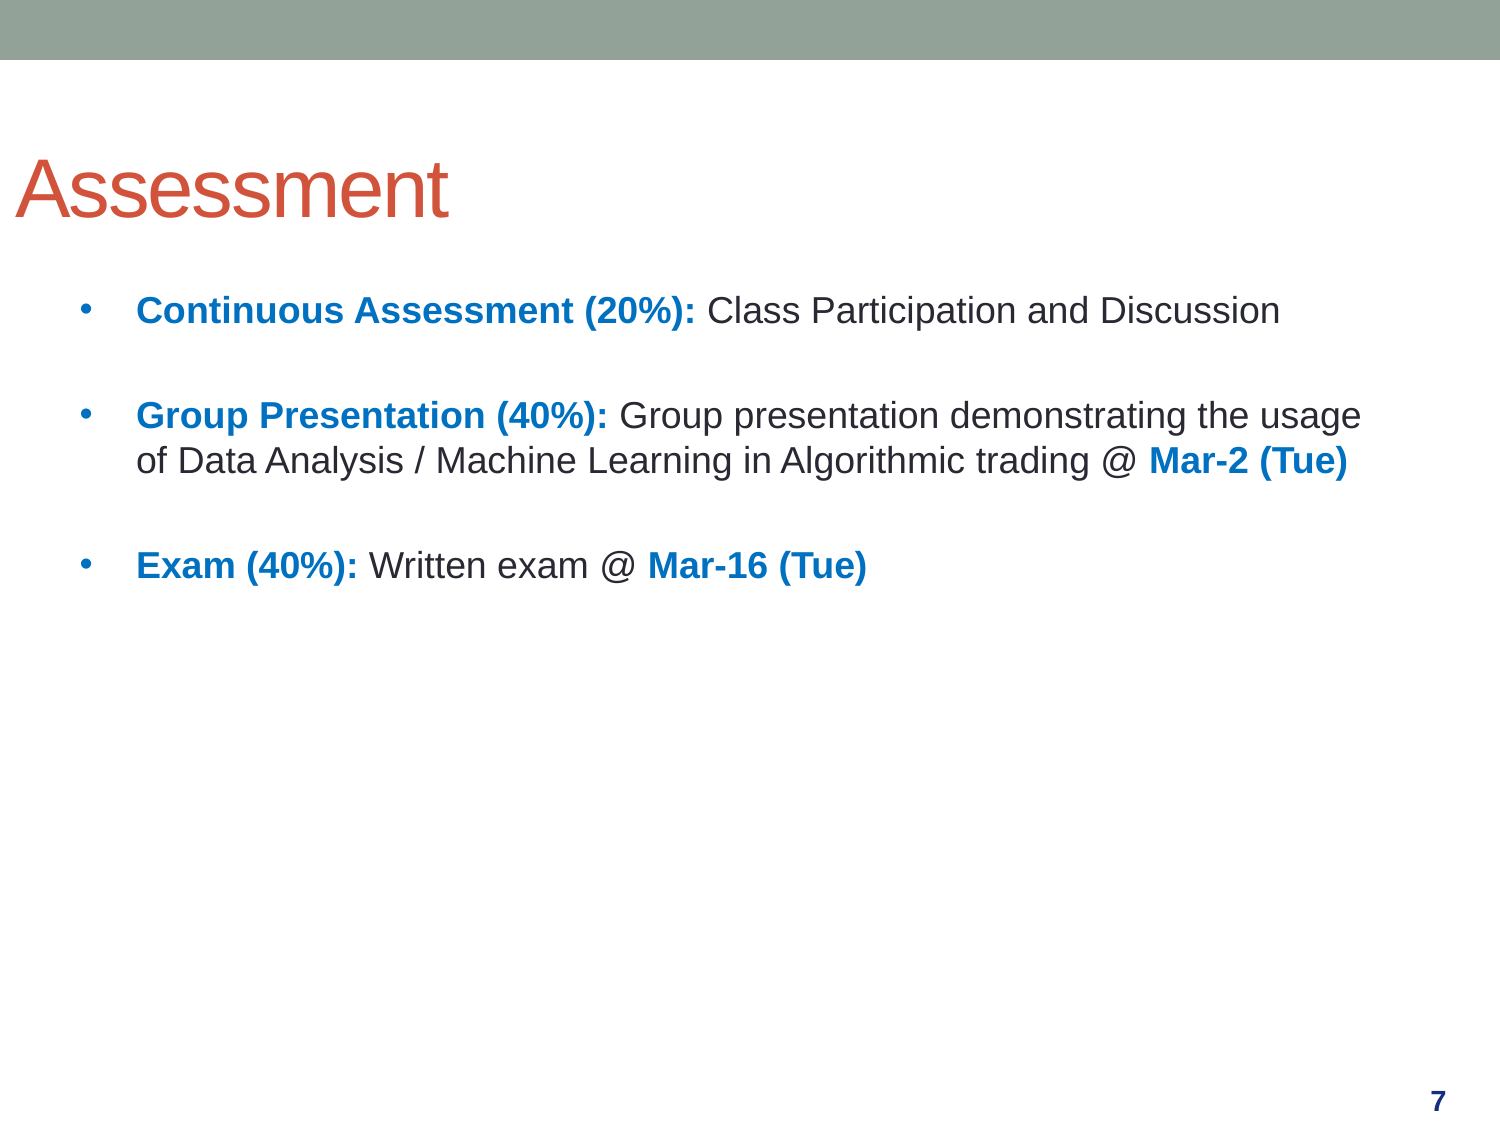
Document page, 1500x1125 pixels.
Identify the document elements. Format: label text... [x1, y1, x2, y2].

text_box Continuous Assessment (20%): Class Participation and Discussion Group Presentation (40%): Group presentation demonstrating the usage of Data Analysis / Machine Learning in Algorithmic trading @ Mar-2 (Tue) Exam (40%): Written exam @ Mar-16 (Tue) [64, 278, 1412, 799]
slide_number 7 [1415, 1070, 1499, 1125]
title Assessment [0, 101, 1325, 266]
